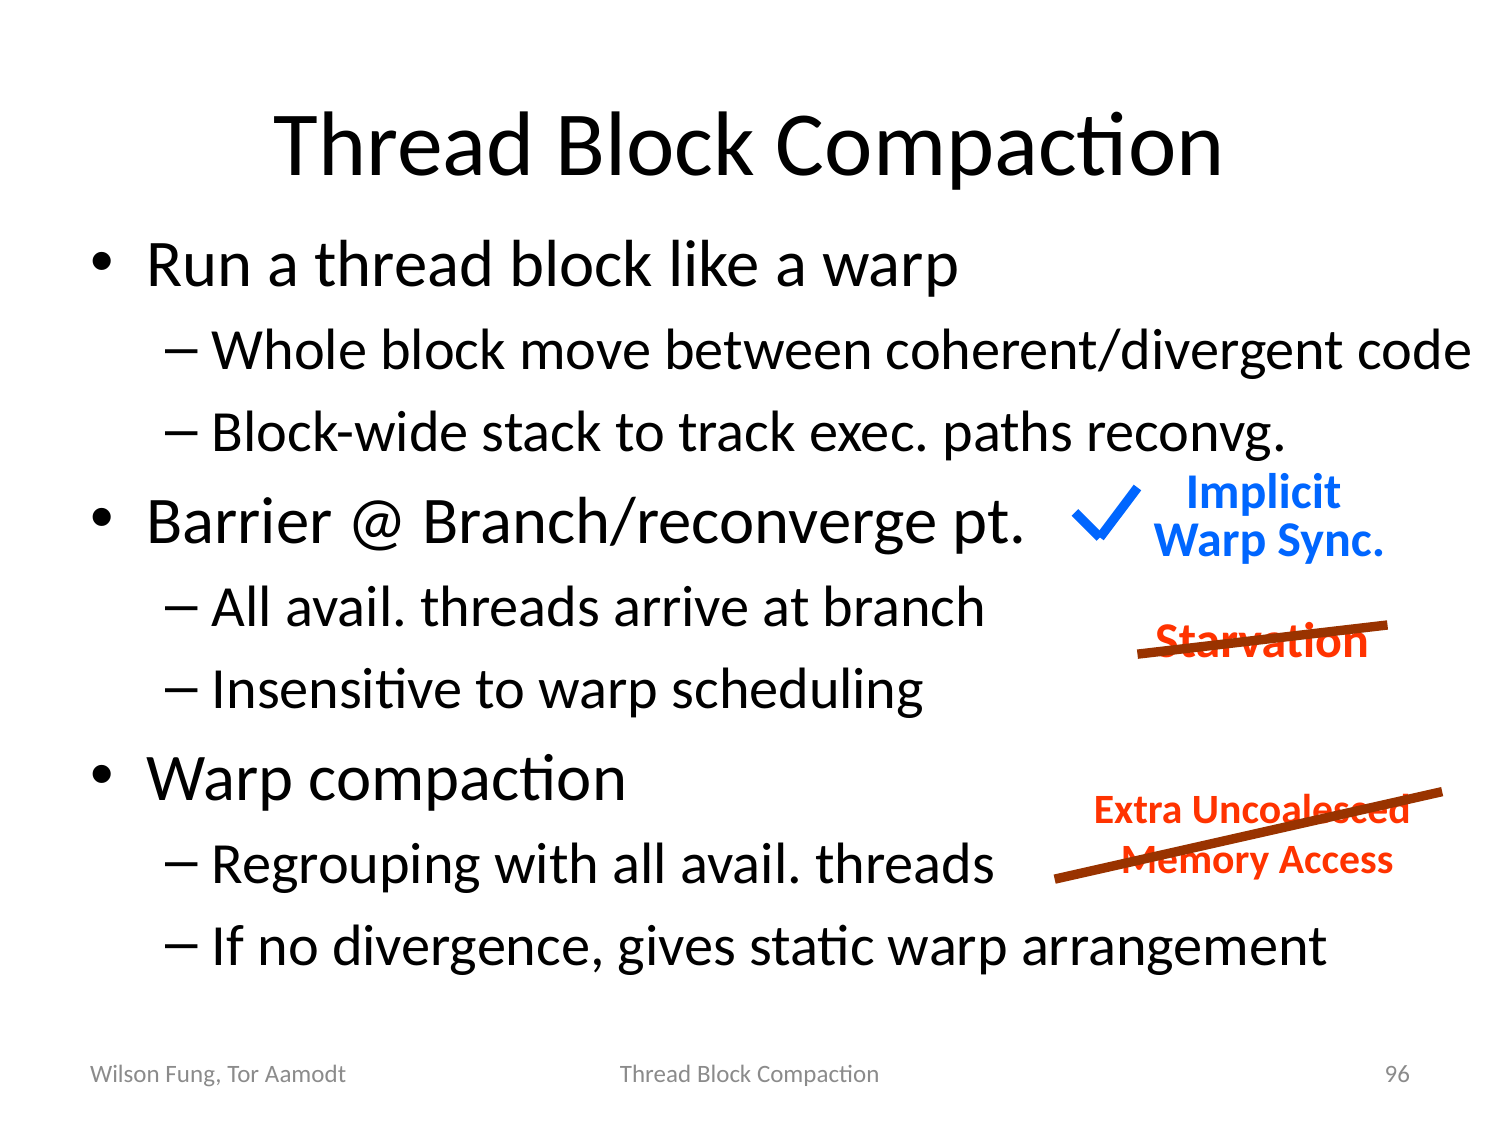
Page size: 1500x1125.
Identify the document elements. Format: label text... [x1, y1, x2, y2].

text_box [1074, 462, 1421, 574]
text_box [1049, 774, 1465, 891]
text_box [1124, 599, 1400, 676]
title Thread Block Compaction [75, 45, 1425, 212]
slide_number Wilson Fung, Tor Aamodt [75, 1042, 425, 1103]
list Run a thread block like a warp Whole block move between coherent/divergent code Block-wide stack to track exec. paths reconvg. Barrier @ Branch/reconverge pt. All avail. threads arrive at branch Insensitive to warp scheduling Warp compaction Regrouping with all avail. threads If no divergence, gives static warp arrangement [75, 212, 1500, 1006]
slide_number 96 [1074, 1042, 1425, 1103]
footer Thread Block Compaction [512, 1042, 988, 1103]
